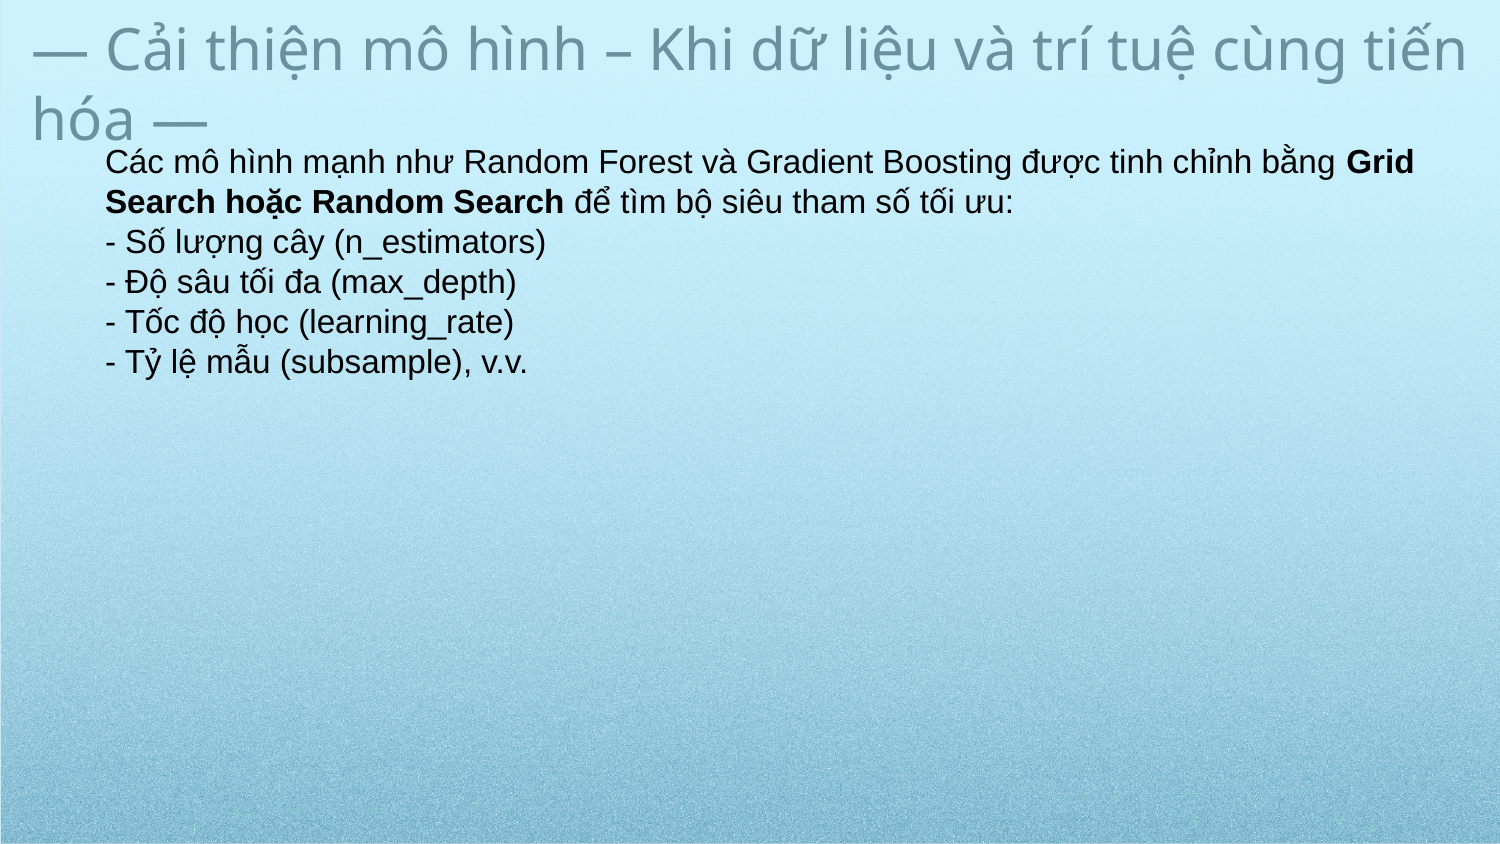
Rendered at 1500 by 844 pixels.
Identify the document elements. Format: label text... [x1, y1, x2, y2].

picture [0, 0, 1500, 844]
title — Cải thiện mô hình – Khi dữ liệu và trí tuệ cùng tiến hóa — [16, 47, 1500, 118]
text_box Các mô hình mạnh như Random Forest và Gradient Boosting được tinh chỉnh bằng Grid Search hoặc Random Search để tìm bộ siêu tham số tối ưu: - Số lượng cây (n_estimators) - Độ sâu tối đa (max_depth) - Tốc độ học (learning_rate) - Tỷ lệ mẫu (subsample), v.v. [90, 133, 1500, 388]
